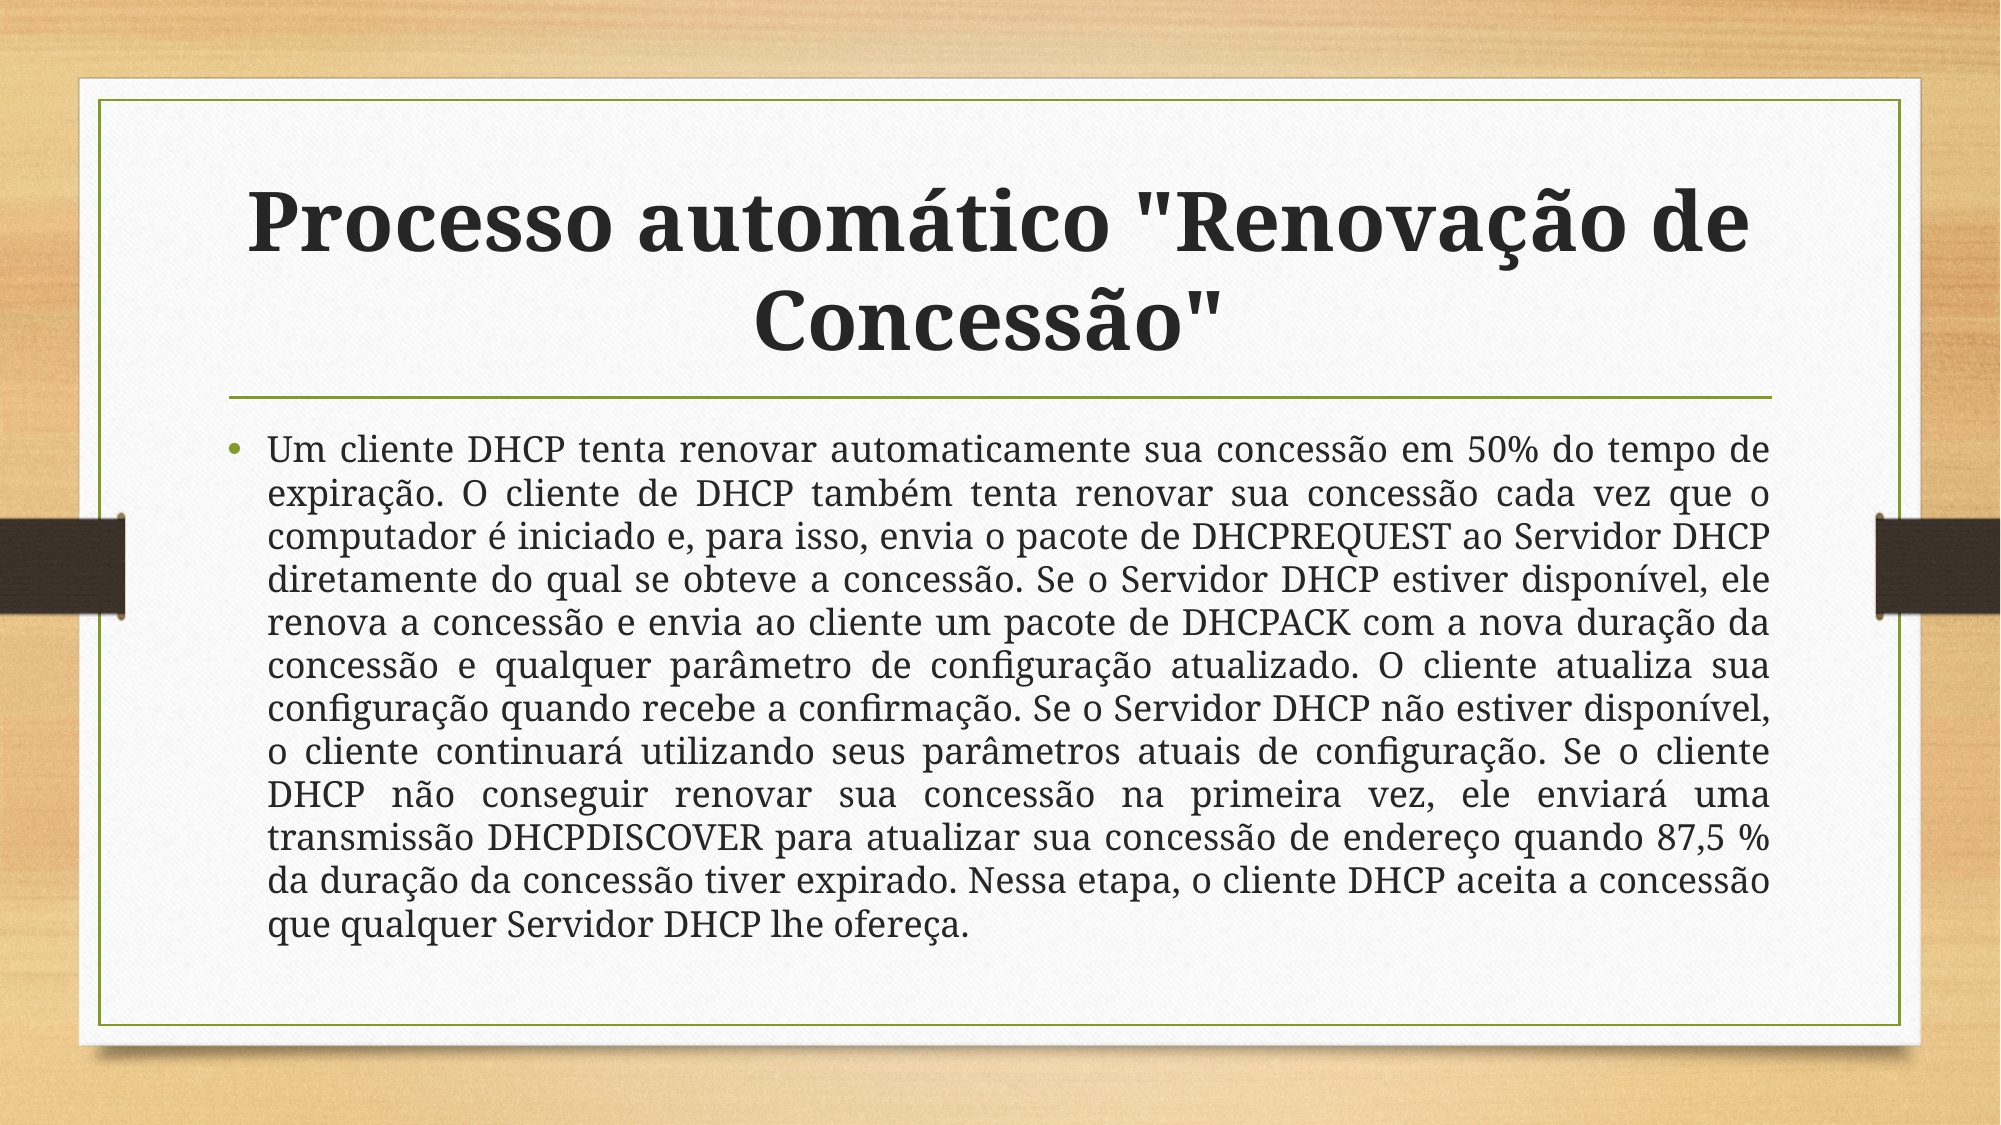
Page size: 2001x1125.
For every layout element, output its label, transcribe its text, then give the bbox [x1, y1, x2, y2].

picture [0, 0, 2001, 1125]
list Um cliente DHCP tenta renovar automaticamente sua concessão em 50% do tempo de expiração. O cliente de DHCP também tenta renovar sua concessão cada vez que o computador é iniciado e, para isso, envia o pacote de DHCPREQUEST ao Servidor DHCP diretamente do qual se obteve a concessão. Se o Servidor DHCP estiver disponível, ele renova a concessão e envia ao cliente um pacote de DHCPACK com a nova duração da concessão e qualquer parâmetro de configuração atualizado. O cliente atualiza sua configuração quando recebe a confirmação. Se o Servidor DHCP não estiver disponível, o cliente continuará utilizando seus parâmetros atuais de configuração. Se o cliente DHCP não conseguir renovar sua concessão na primeira vez, ele enviará uma transmissão DHCPDISCOVER para atualizar sua concessão de endereço quando 87,5 % da duração da concessão tiver expirado. Nessa etapa, o cliente DHCP aceita a concessão que qualquer Servidor DHCP lhe ofereça. [212, 419, 1788, 964]
title Processo automático "Renovação de Concessão" [212, 161, 1788, 375]
